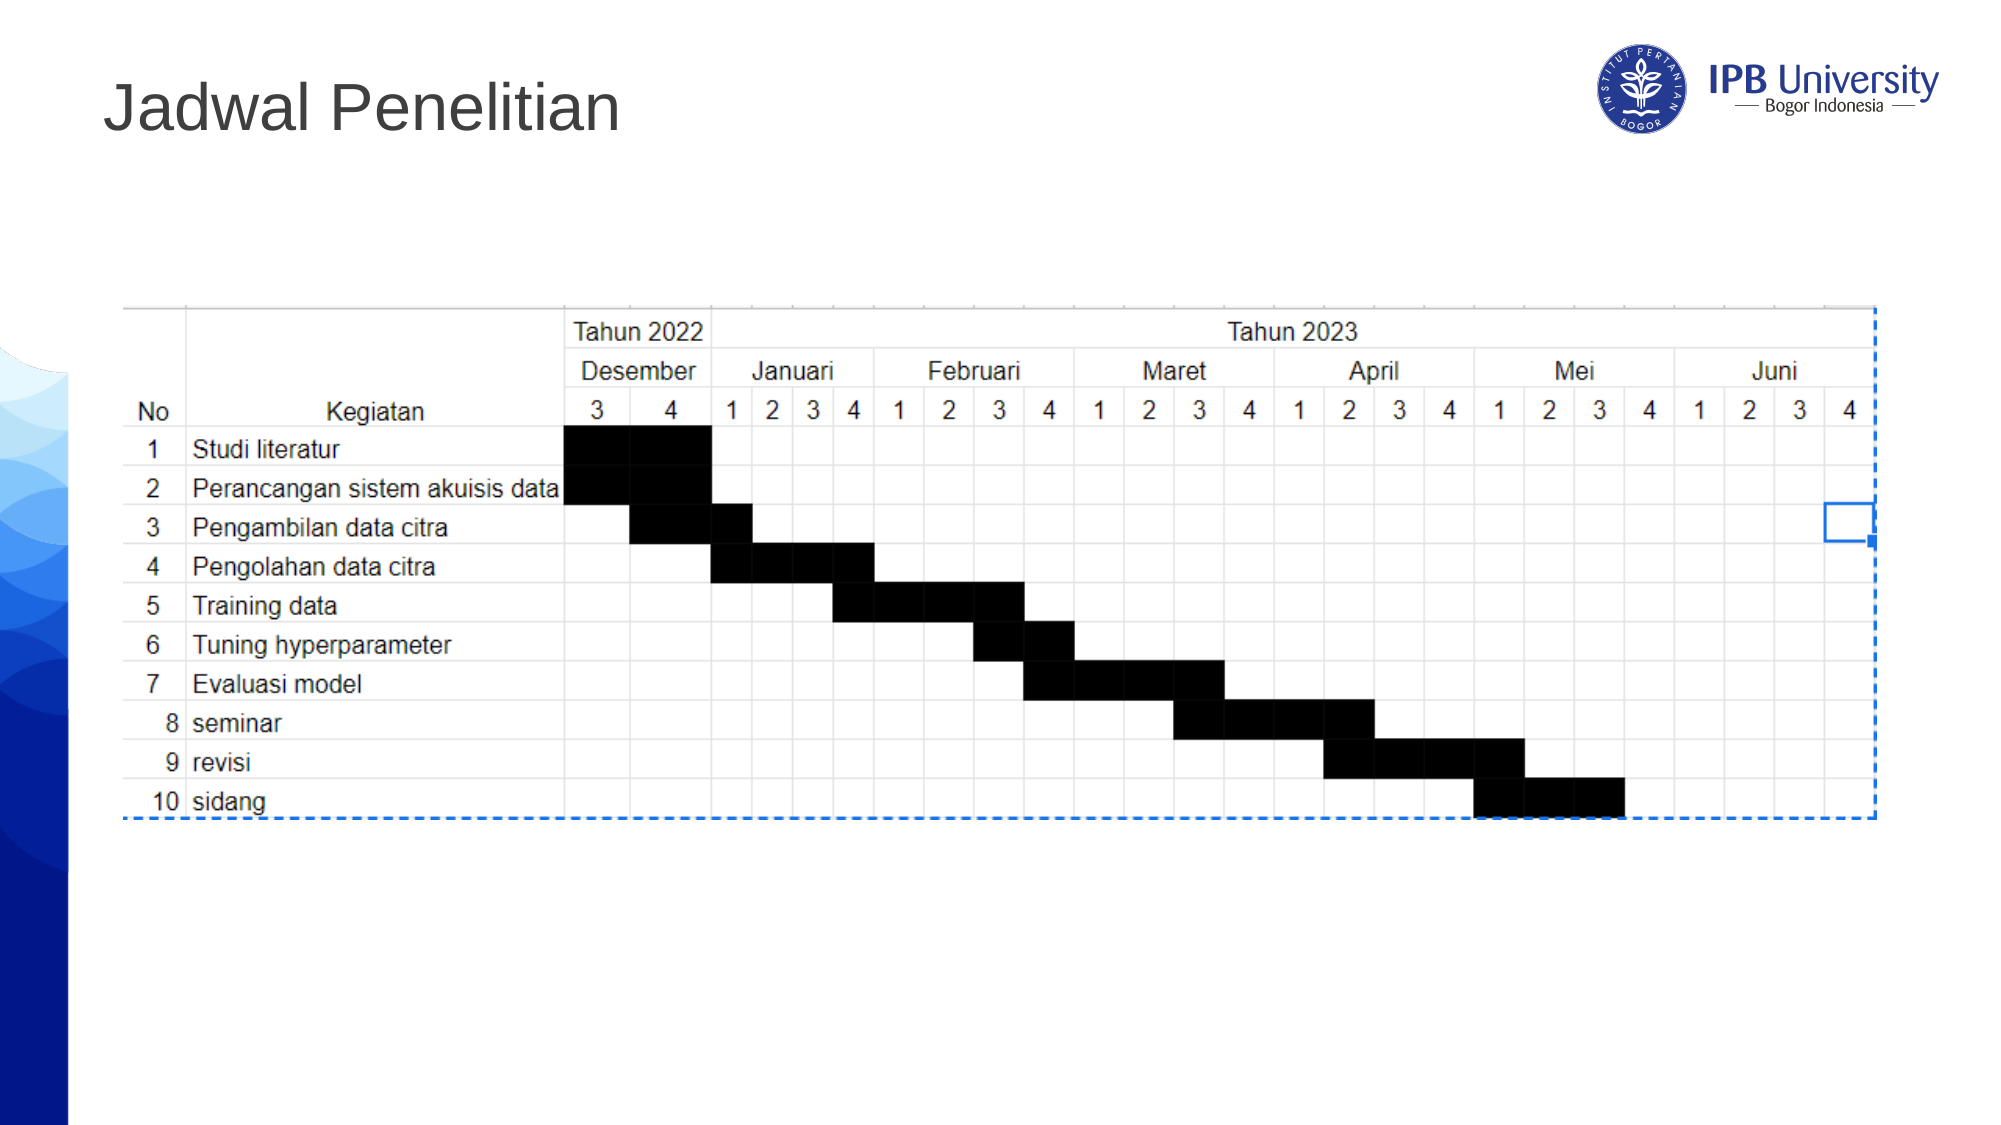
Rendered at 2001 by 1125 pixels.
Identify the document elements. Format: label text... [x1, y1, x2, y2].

picture [123, 305, 1877, 820]
picture [1597, 44, 1939, 135]
picture [0, 345, 70, 1125]
title Jadwal Penelitian [88, 25, 1399, 193]
